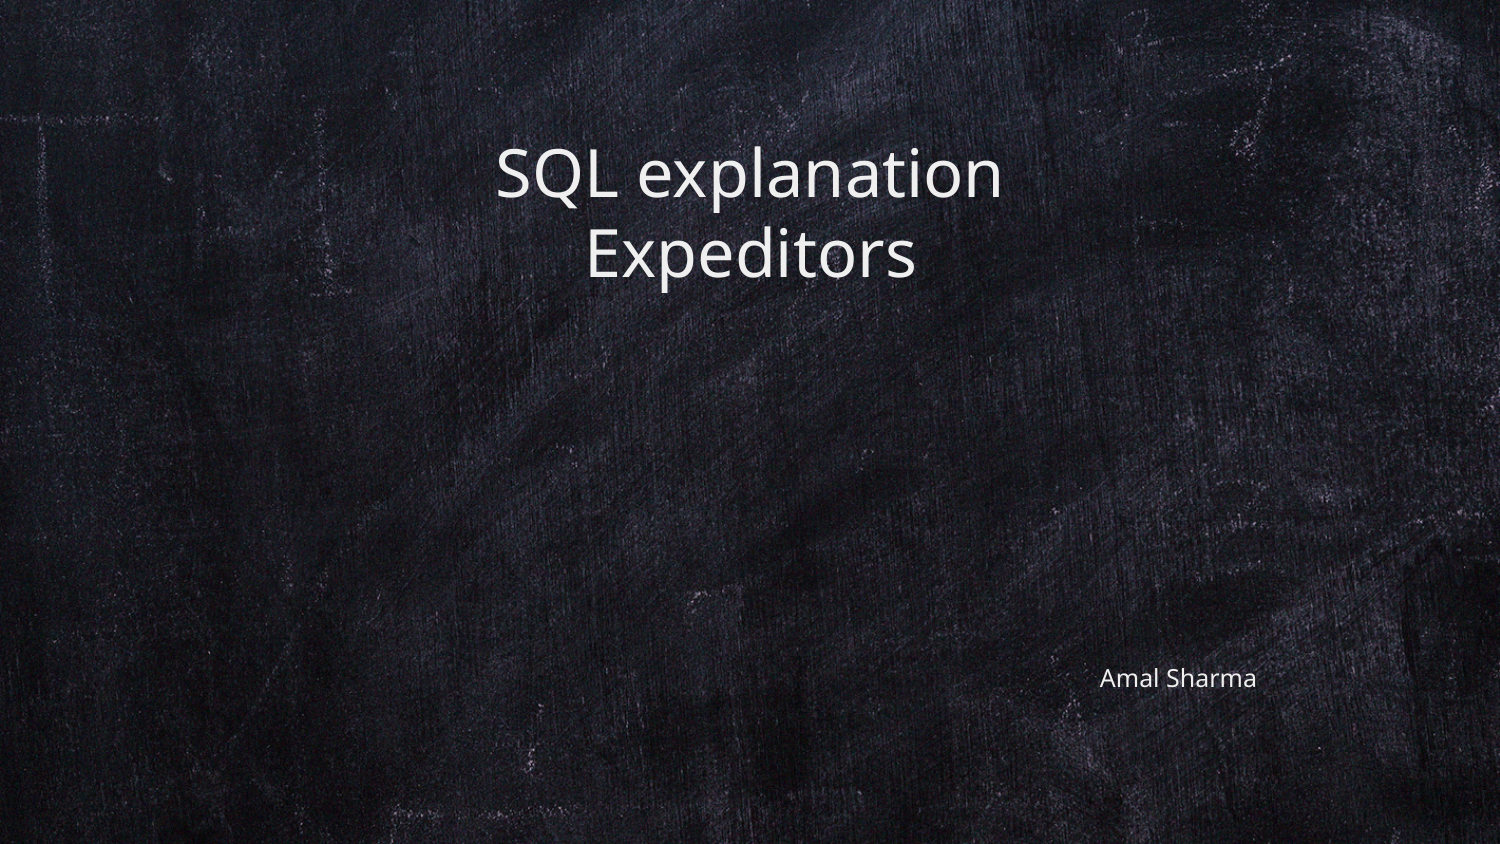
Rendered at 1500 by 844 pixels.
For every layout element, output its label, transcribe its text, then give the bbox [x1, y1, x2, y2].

title SQL explanation Expeditors [118, 88, 1384, 333]
text_box Amal Sharma [983, 628, 1374, 727]
picture [0, 0, 1500, 844]
